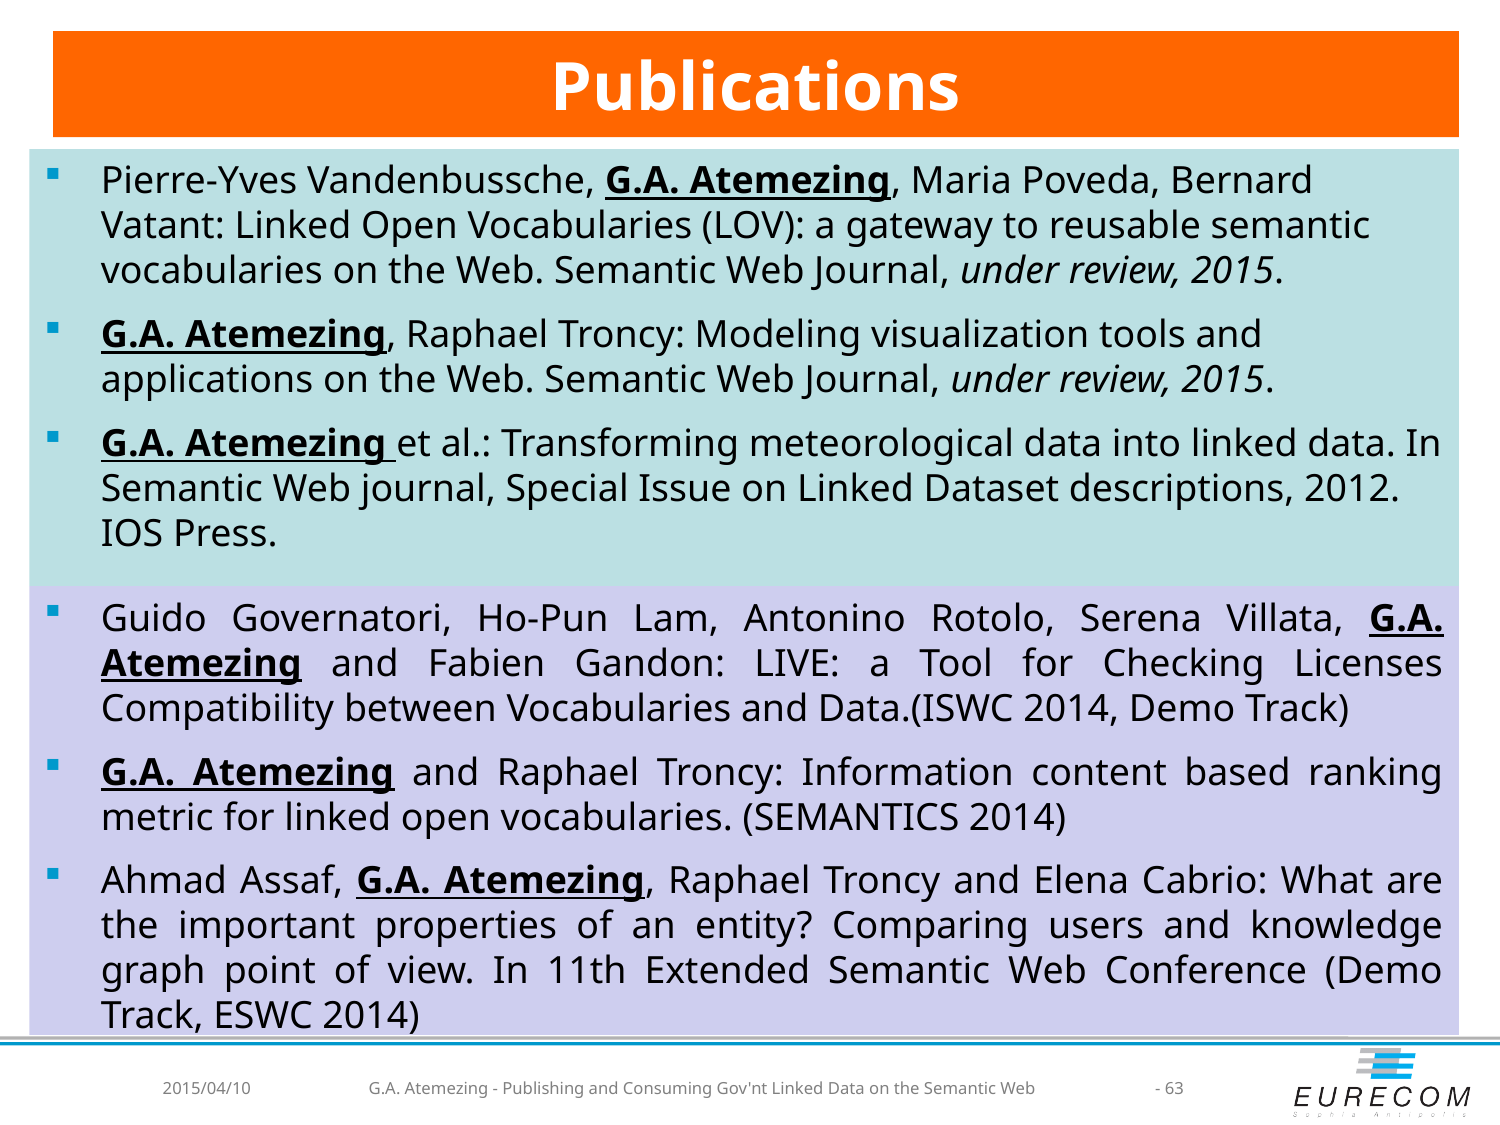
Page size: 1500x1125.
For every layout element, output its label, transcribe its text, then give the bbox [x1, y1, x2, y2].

picture [1293, 1048, 1477, 1118]
title Publications [52, 30, 1460, 138]
list Pierre-Yves Vandenbussche, G.A. Atemezing, Maria Poveda, Bernard Vatant: Linked Open Vocabularies (LOV): a gateway to reusable semantic vocabularies on the Web. Semantic Web Journal, under review, 2015. G.A. Atemezing, Raphael Troncy: Modeling visualization tools and applications on the Web. Semantic Web Journal, under review, 2015. G.A. Atemezing et al.: Transforming meteorological data into linked data. In Semantic Web journal, Special Issue on Linked Dataset descriptions, 2012. IOS Press. [29, 148, 1460, 587]
footer G.A. Atemezing - Publishing and Consuming Gov'nt Linked Data on the Semantic Web [336, 1070, 1069, 1107]
slide_number - 63 [1080, 1070, 1200, 1103]
text_box Guido Governatori, Ho-Pun Lam, Antonino Rotolo, Serena Villata, G.A. Atemezing and Fabien Gandon: LIVE: a Tool for Checking Licenses Compatibility between Vocabularies and Data.(ISWC 2014, Demo Track) G.A. Atemezing and Raphael Troncy: Information content based ranking metric for linked open vocabularies. (SEMANTICS 2014) Ahmad Assaf, G.A. Atemezing, Raphael Troncy and Elena Cabrio: What are the important properties of an entity? Comparing users and knowledge graph point of view. In 11th Extended Semantic Web Conference (Demo Track, ESWC 2014) [29, 586, 1459, 1035]
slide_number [147, 1070, 325, 1103]
